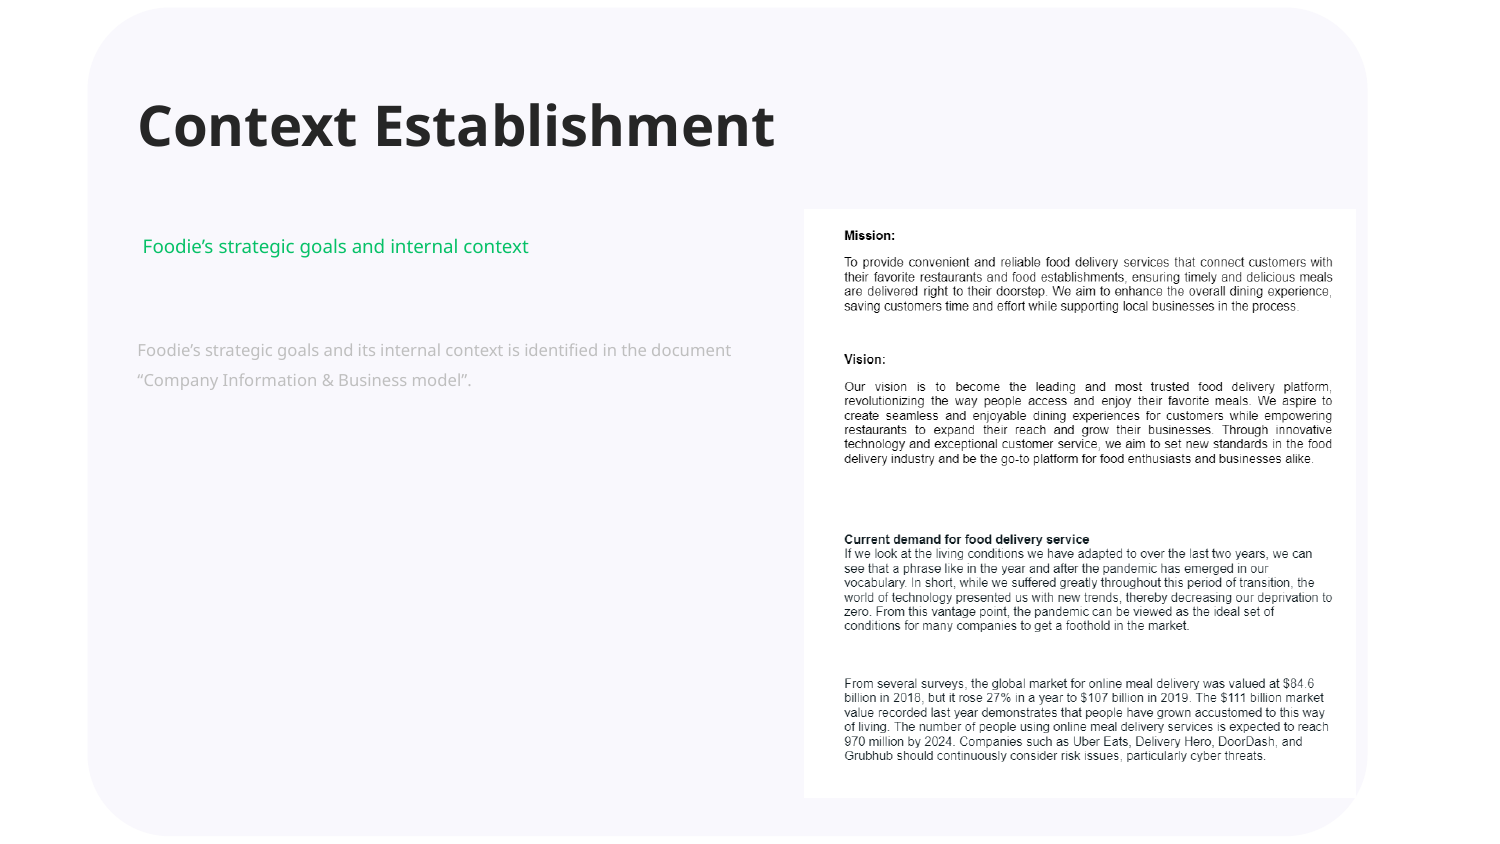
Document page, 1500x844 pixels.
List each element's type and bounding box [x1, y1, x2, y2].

text_box [129, 85, 1370, 446]
text_box [87, 7, 1368, 837]
picture [804, 209, 1356, 798]
